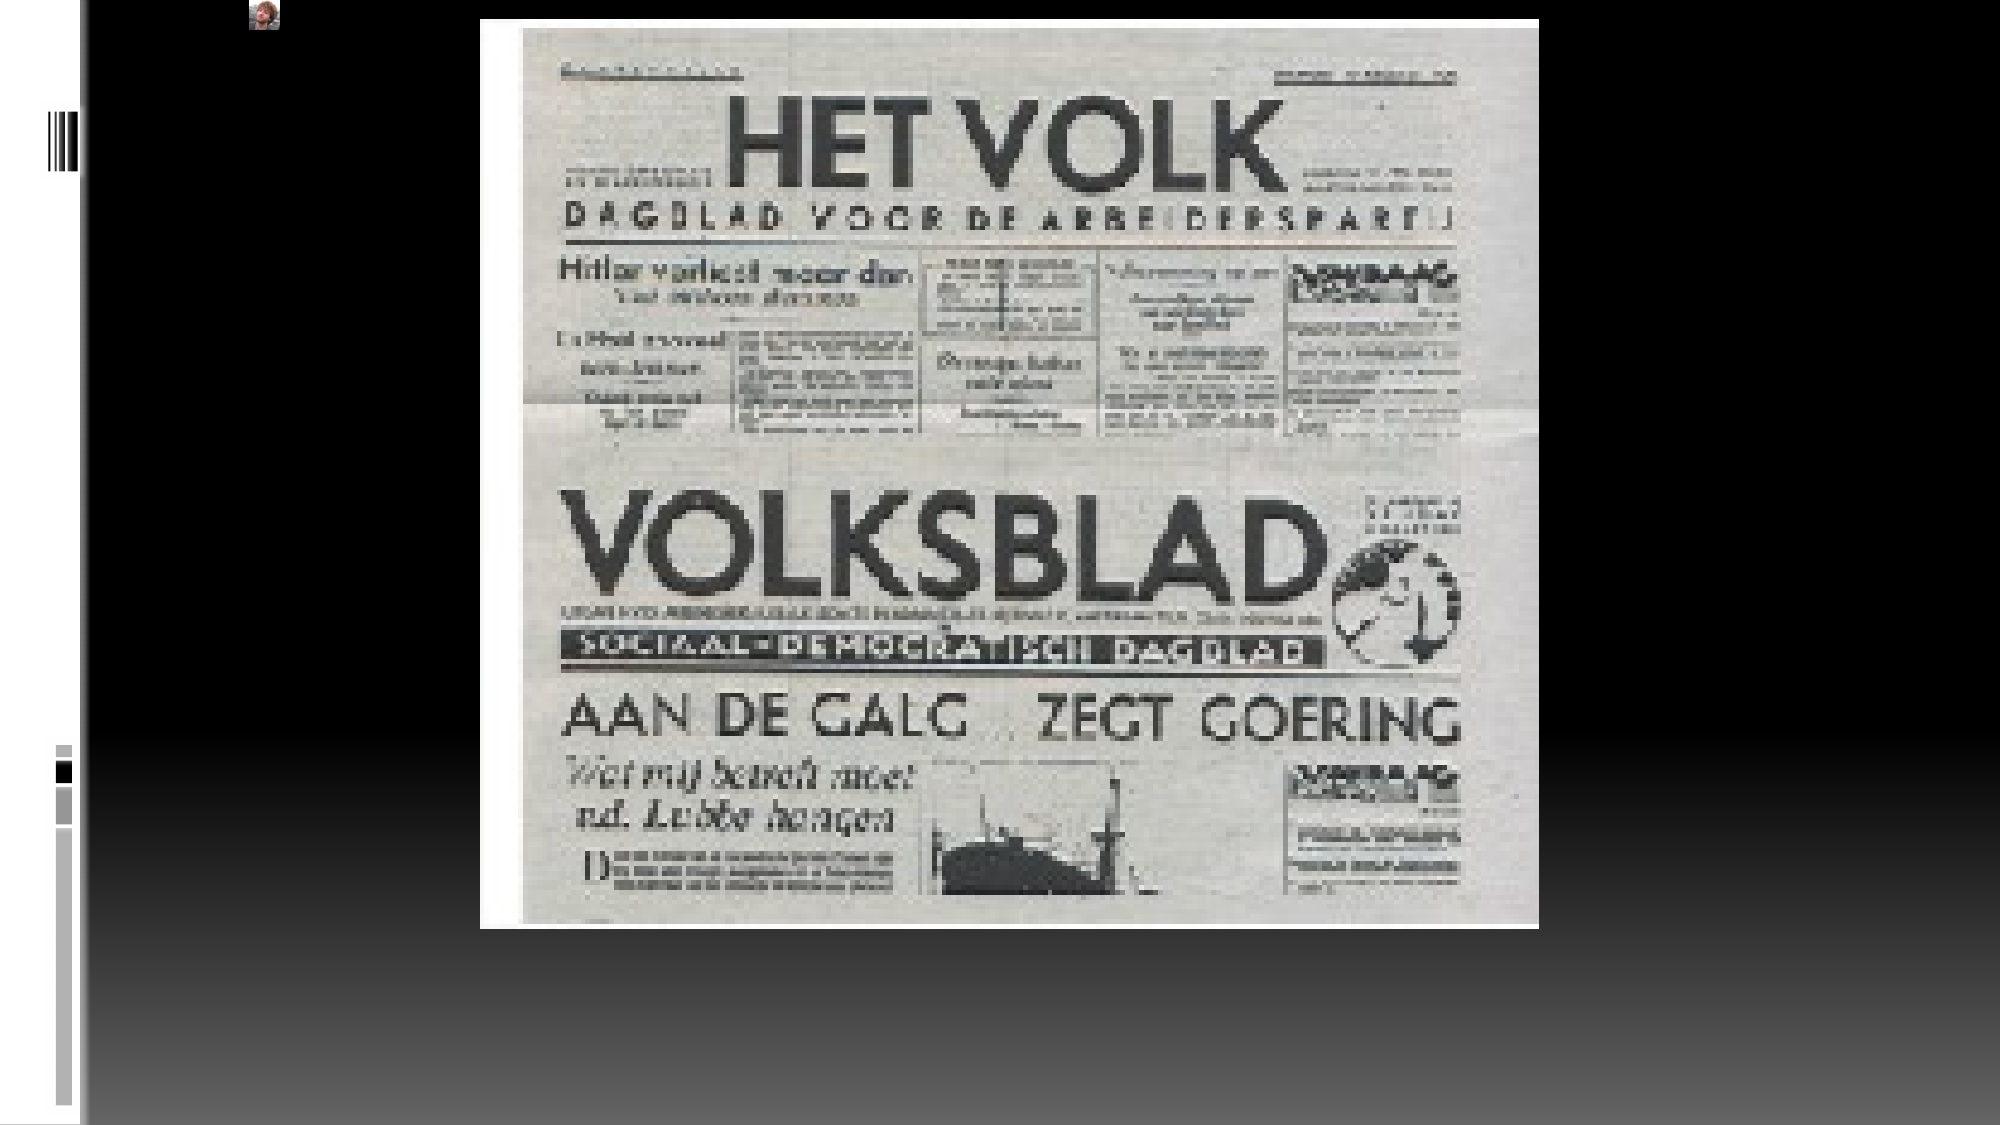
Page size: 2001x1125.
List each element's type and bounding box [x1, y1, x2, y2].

list [200, 292, 1900, 1043]
picture [479, 18, 1540, 930]
picture [249, 0, 280, 30]
